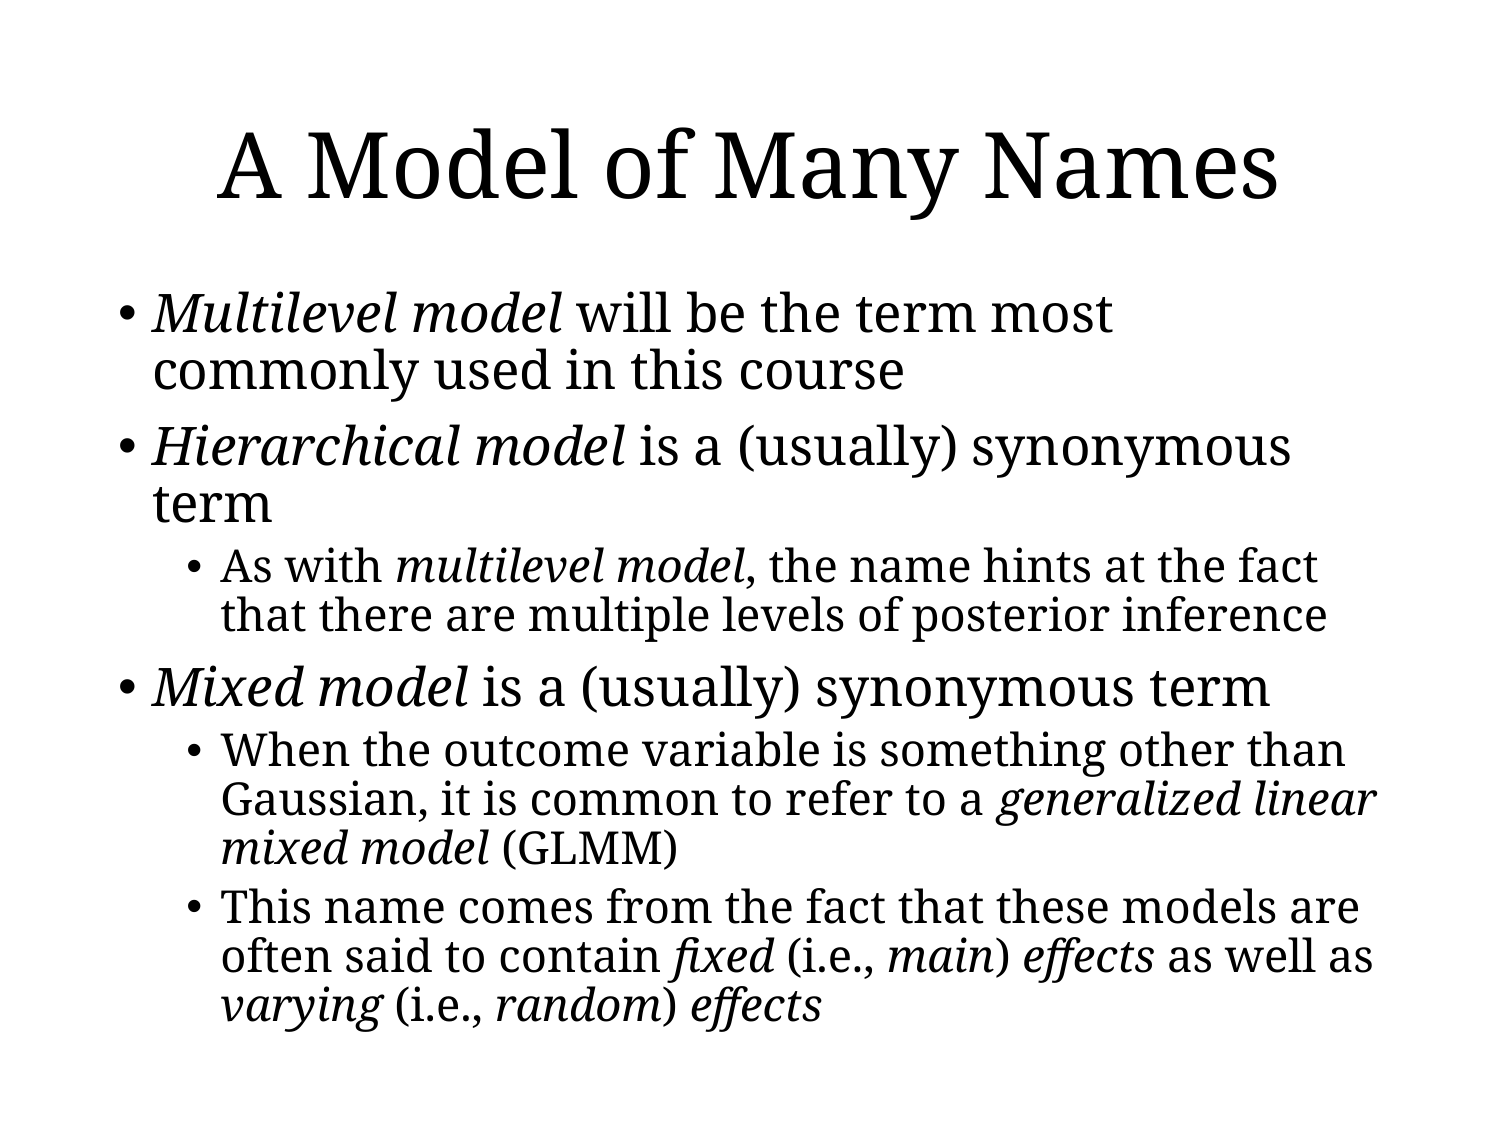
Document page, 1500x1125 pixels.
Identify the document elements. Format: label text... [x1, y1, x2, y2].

title A Model of Many Names [103, 59, 1397, 278]
list Multilevel model will be the term most commonly used in this course Hierarchical model is a (usually) synonymous term As with multilevel model, the name hints at the fact that there are multiple levels of posterior inference Mixed model is a (usually) synonymous term When the outcome variable is something other than Gaussian, it is common to refer to a generalized linear mixed model (GLMM) This name comes from the fact that these models are often said to contain fixed (i.e., main) effects as well as varying (i.e., random) effects [103, 279, 1397, 1054]
